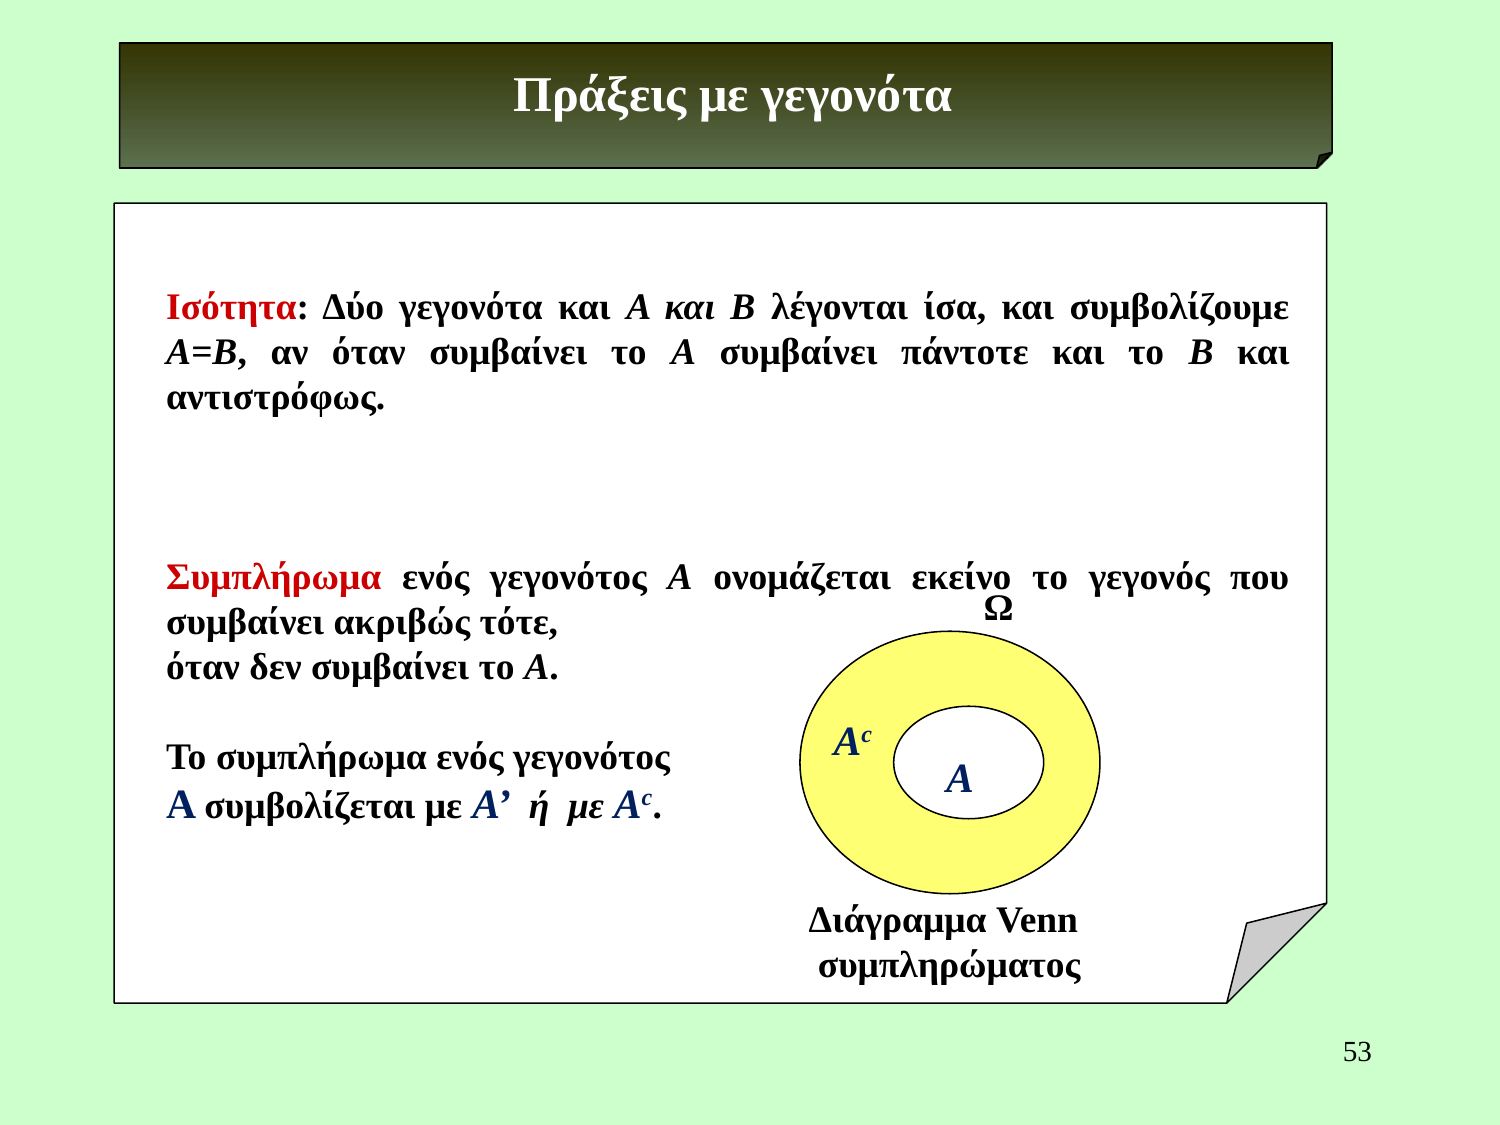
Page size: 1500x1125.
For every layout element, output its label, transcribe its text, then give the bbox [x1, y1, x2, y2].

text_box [799, 574, 1100, 894]
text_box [119, 42, 1333, 168]
slide_number 53 [1074, 1025, 1388, 1100]
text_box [114, 203, 1327, 1004]
